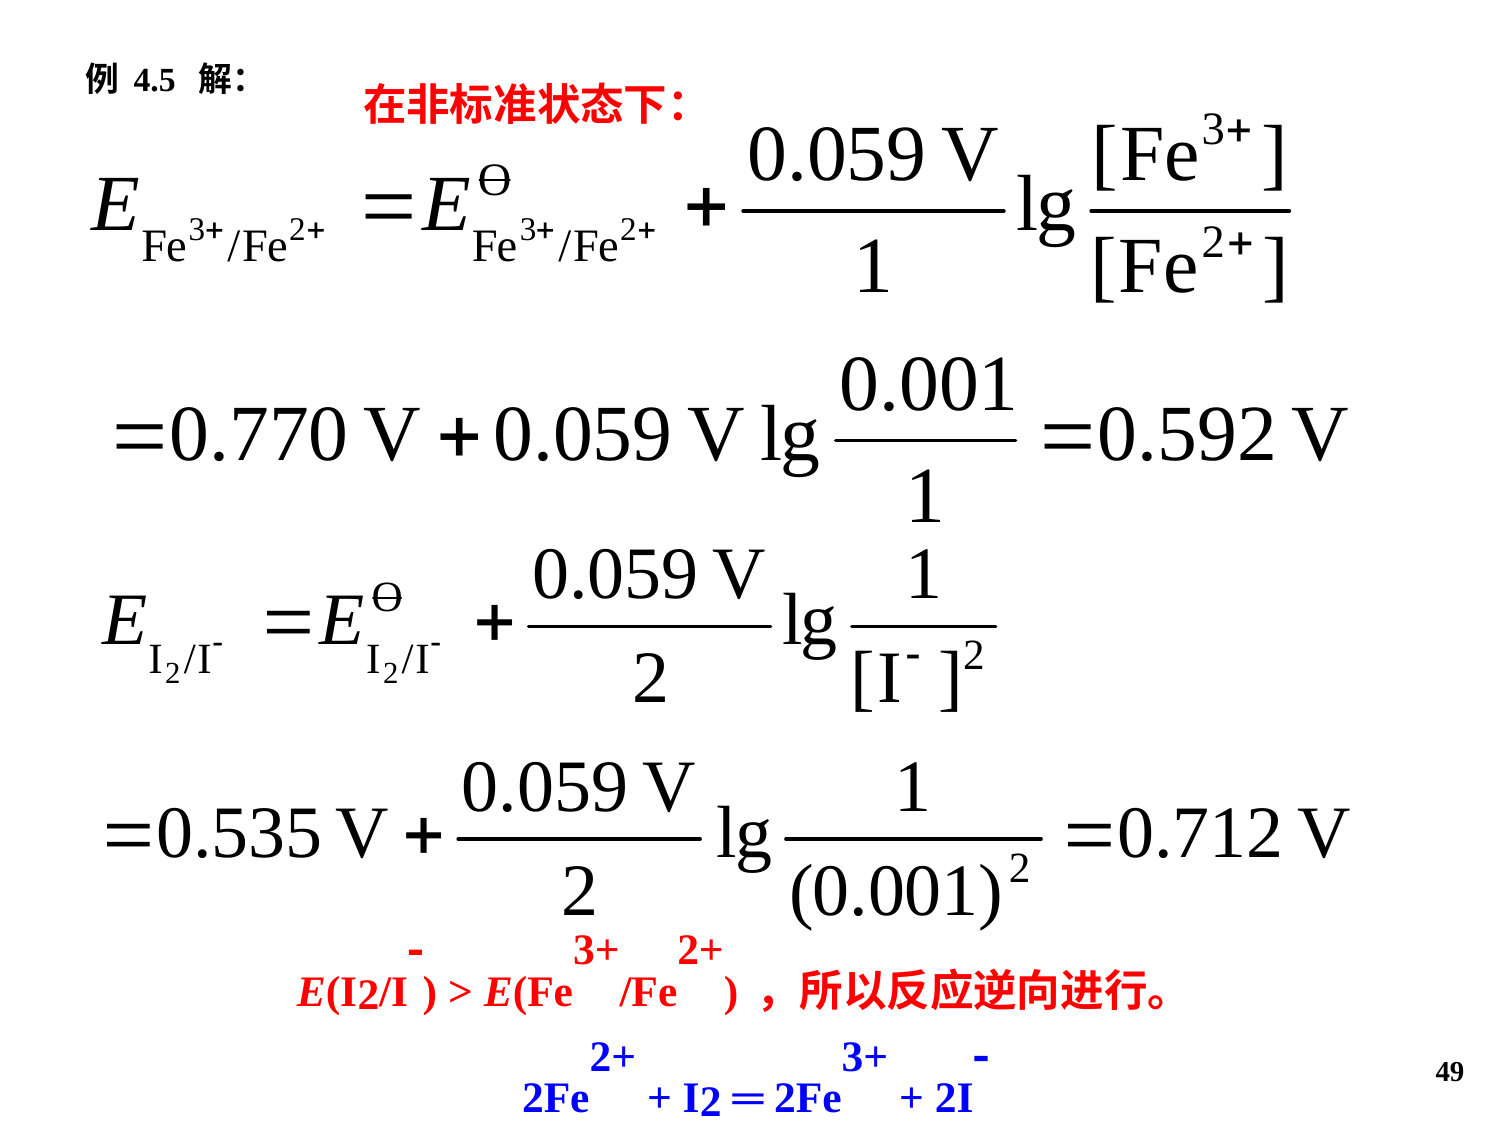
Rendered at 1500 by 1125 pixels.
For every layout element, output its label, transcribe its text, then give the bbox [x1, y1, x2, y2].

text_box 在非标准状态下： [348, 18, 939, 90]
text_box 例4.5 解： [71, 10, 282, 106]
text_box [88, 527, 1365, 946]
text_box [76, 90, 1365, 542]
text_box E(I2/I) > E(Fe3+/Fe2+)，所以反应逆向进行。 2Fe2+ + I2 ═ 2Fe3+ + 2I [29, 904, 1459, 1125]
